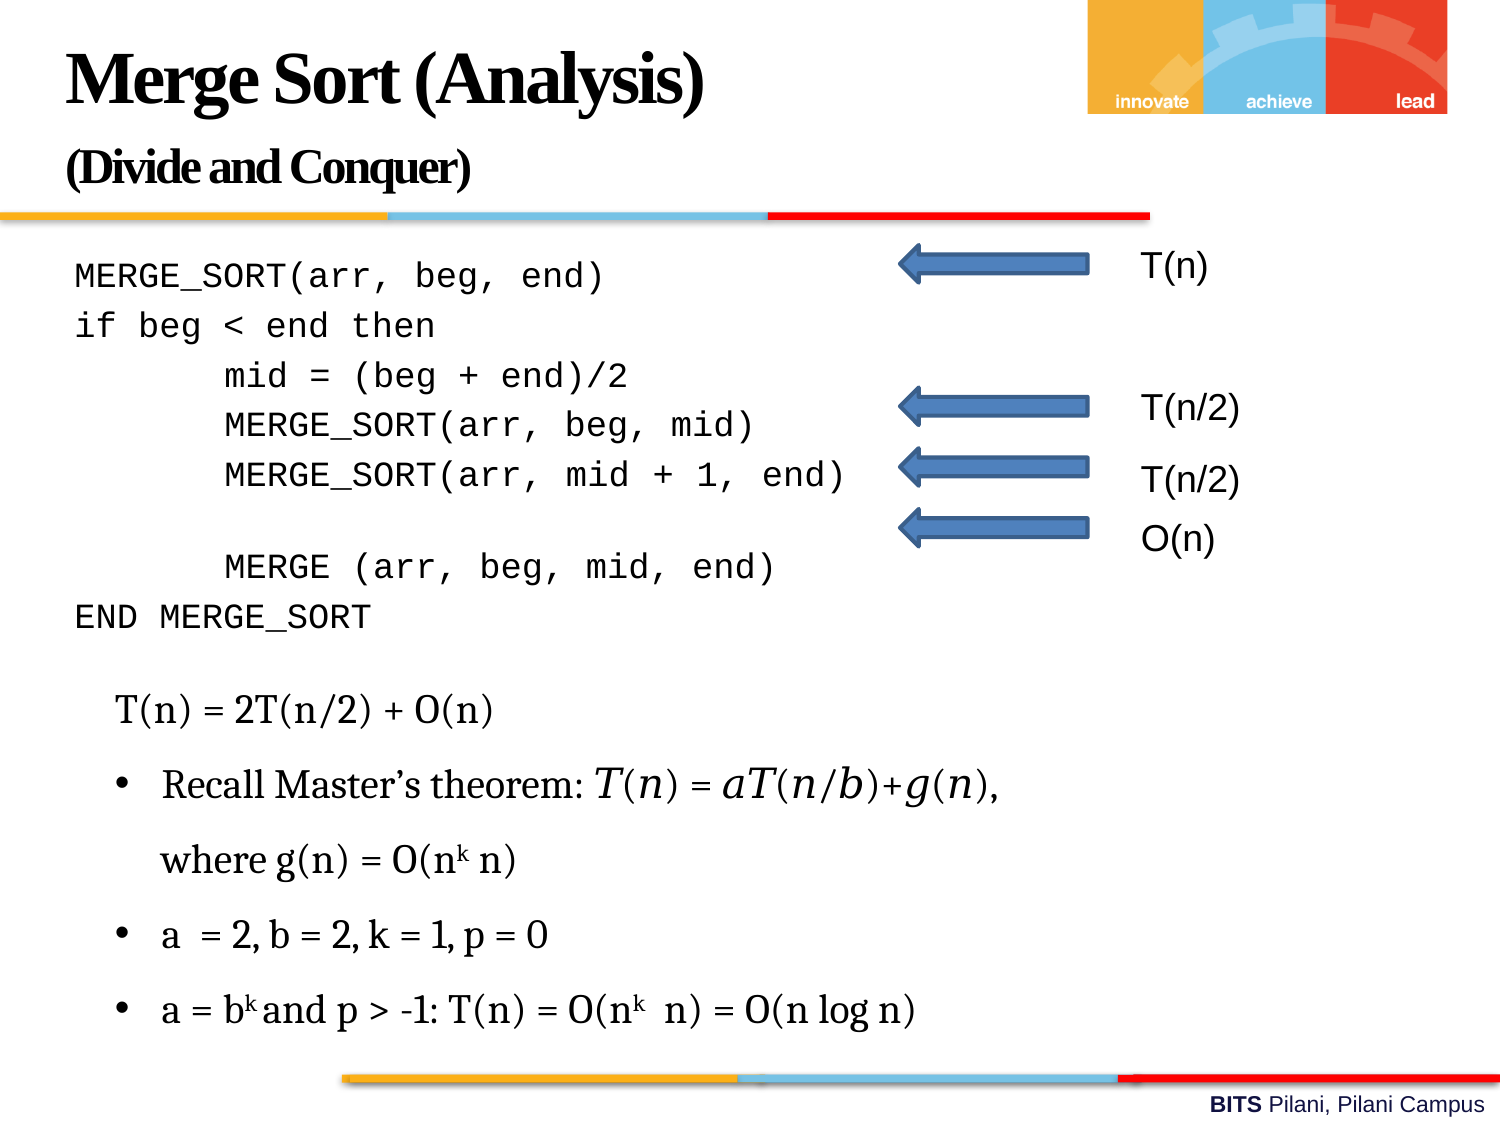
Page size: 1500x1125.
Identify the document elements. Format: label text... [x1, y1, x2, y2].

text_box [899, 233, 1257, 568]
picture [1087, 0, 1448, 114]
list Merge Sort (Analysis) (Divide and Conquer) [50, 24, 1088, 213]
list MERGE_SORT(arr, beg, end) if beg < end then mid = (beg + end)/2 MERGE_SORT(arr, beg, mid) MERGE_SORT(arr, mid + 1, end) MERGE (arr, beg, mid, end) END MERGE_SORT [50, 245, 862, 613]
